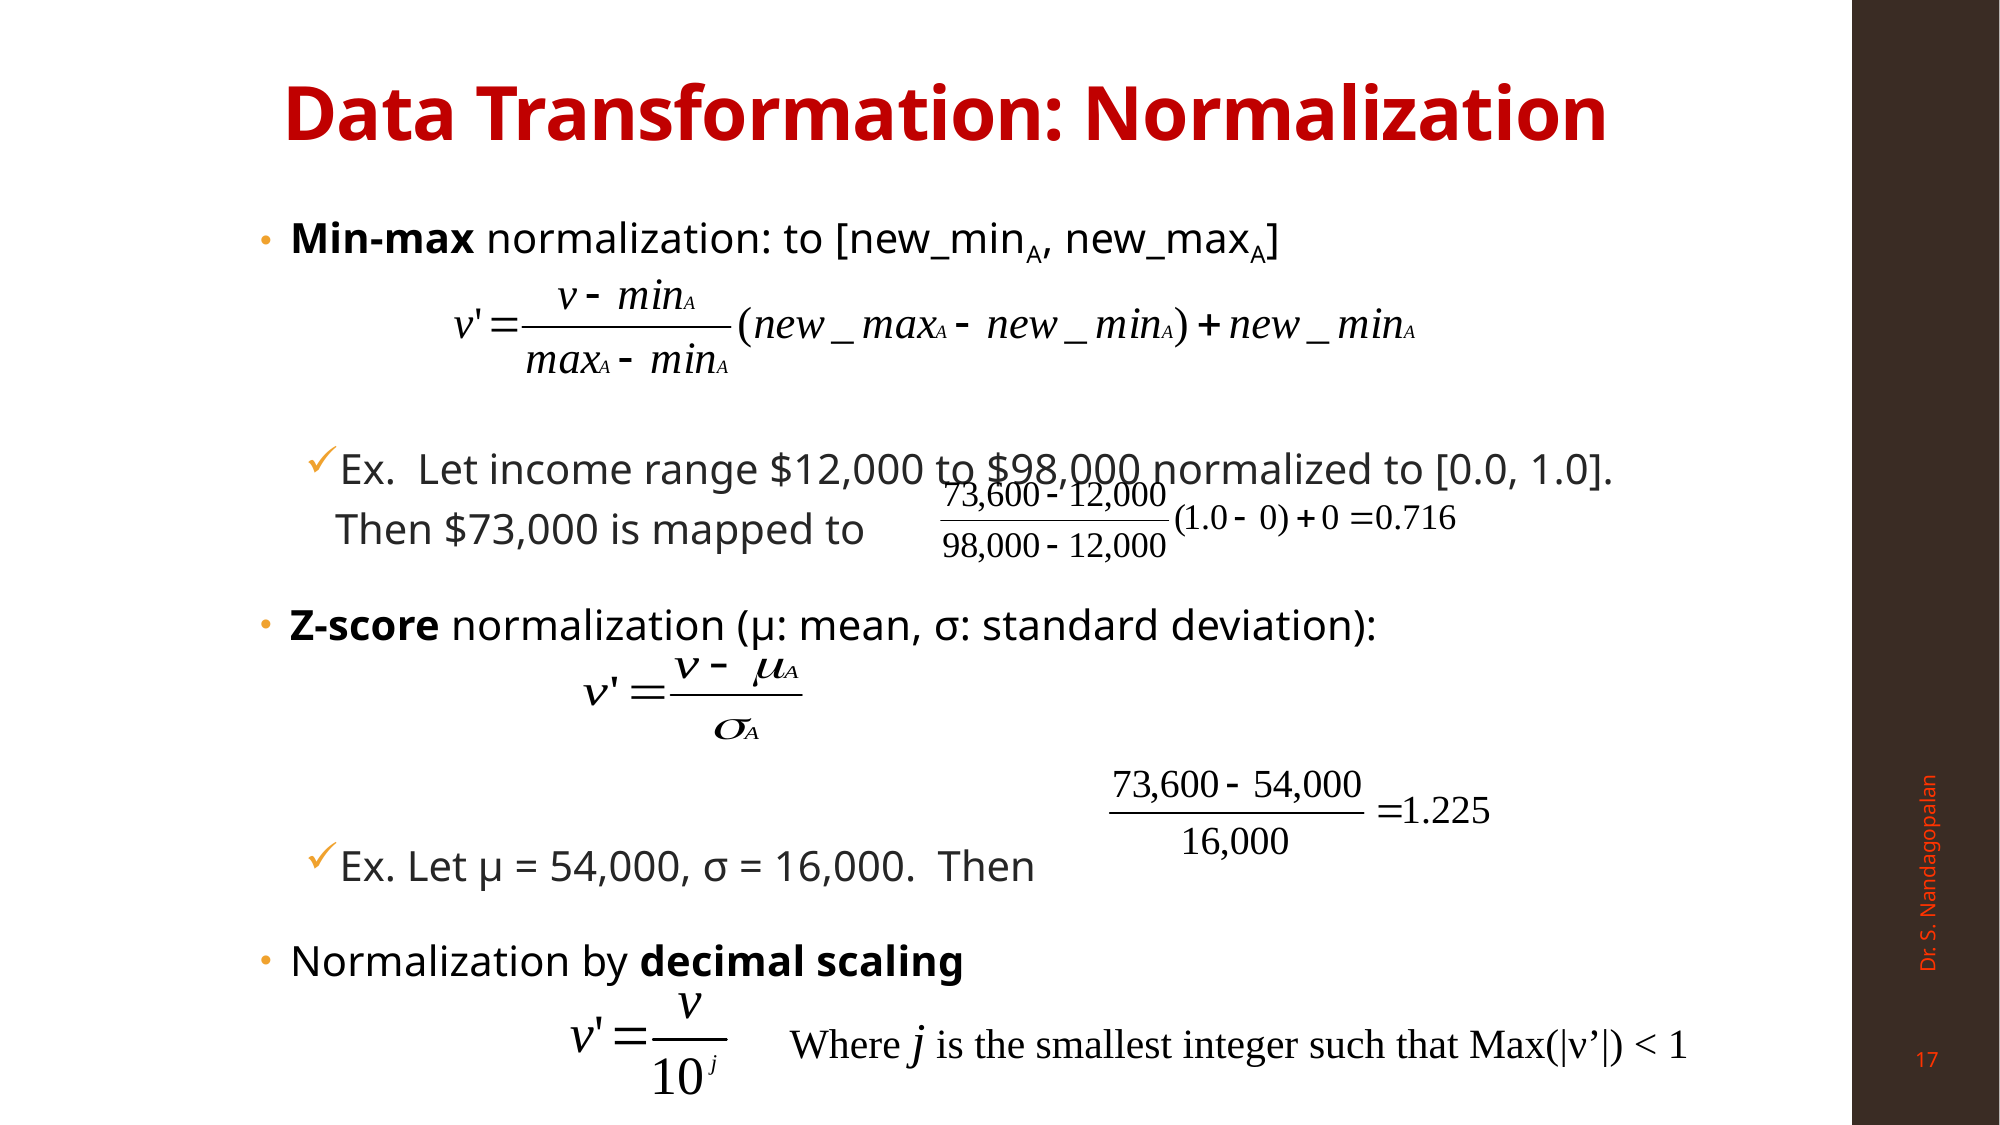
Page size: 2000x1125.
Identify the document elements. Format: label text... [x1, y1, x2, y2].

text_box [447, 266, 1423, 384]
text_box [574, 637, 813, 750]
slide_number 17 [1852, 1012, 2000, 1110]
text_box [562, 967, 738, 1107]
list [934, 471, 1463, 572]
footer Dr. S. Nandagopalan [1897, 400, 1957, 988]
list Min-max normalization: to [new_minA, new_maxA] Ex. Let income range $12,000 to $98,000 normalized to [0.0, 1.0]. Then $73,000 is mapped to Z-score normalization (μ: mean, σ: standard deviation): Ex. Let μ = 54,000, σ = 16,000. Then Normalization by decimal scaling [245, 192, 1695, 1018]
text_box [990, 544, 1010, 581]
text_box Where j is the smallest integer such that Max(|ν’|) < 1 [774, 1001, 1780, 1077]
title Data Transformation: Normalization [267, 64, 1630, 165]
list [1102, 759, 1496, 870]
